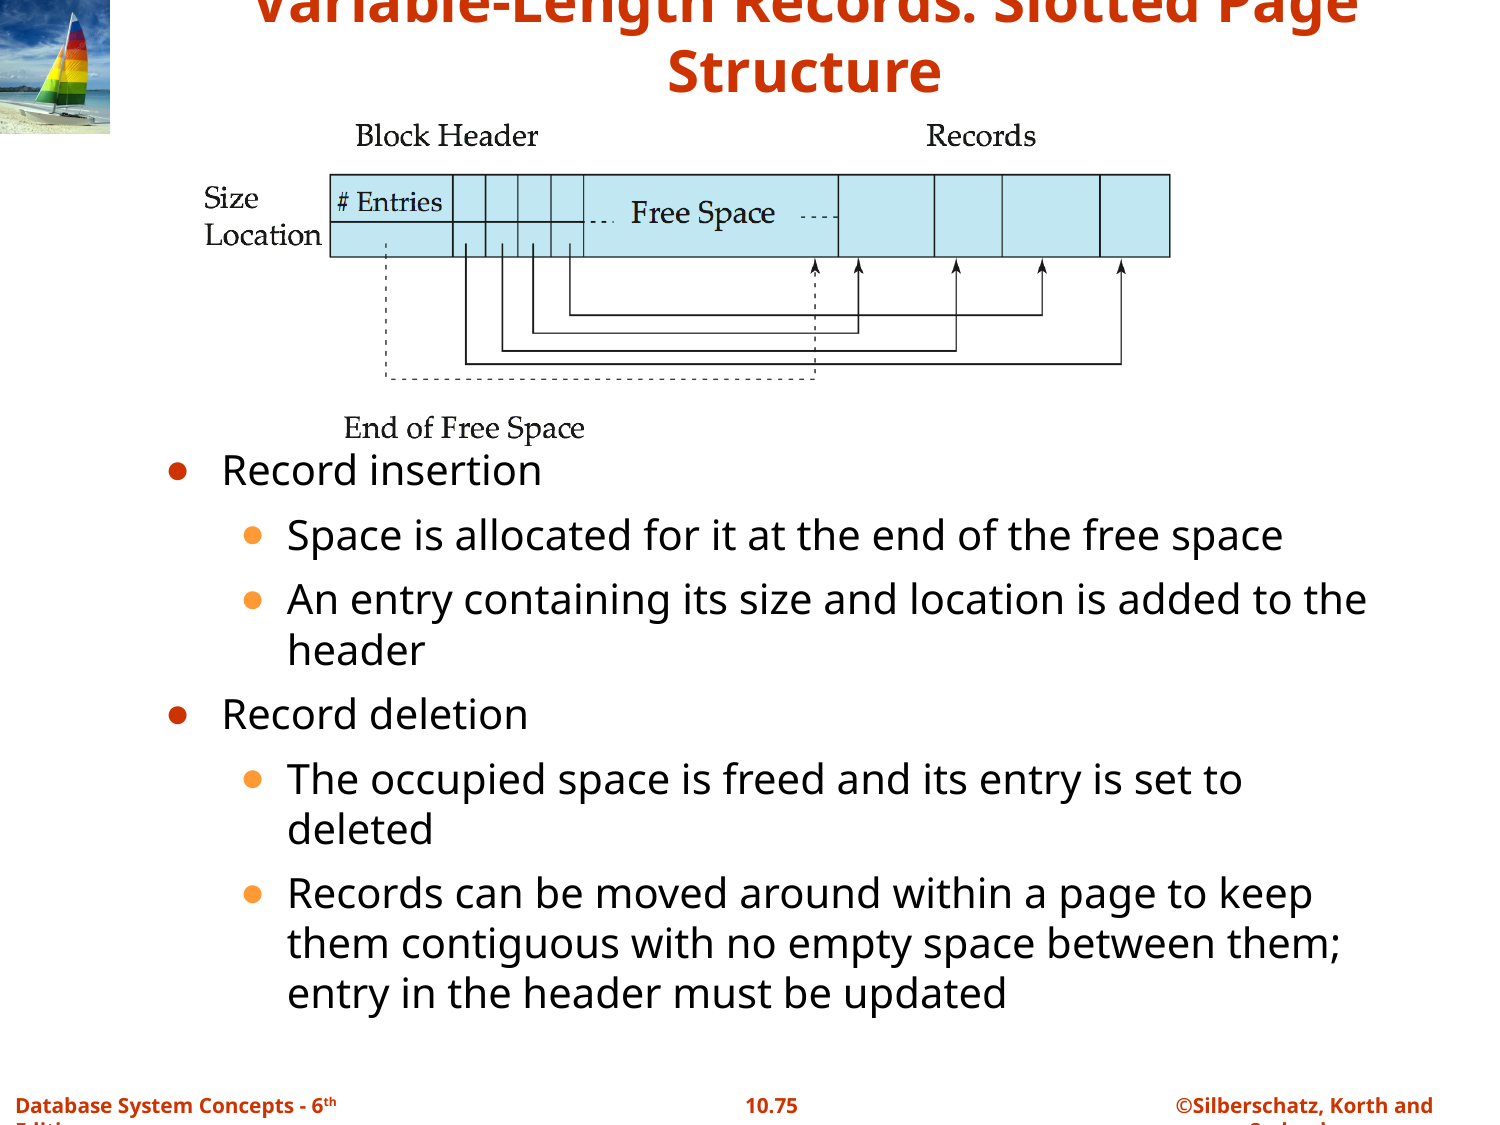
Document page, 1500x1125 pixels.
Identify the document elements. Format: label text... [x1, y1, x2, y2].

picture [0, 0, 110, 134]
title Variable-Length Records: Slotted Page Structure [92, 36, 1500, 112]
picture [203, 116, 1171, 446]
list Record insertion Space is allocated for it at the end of the free space An entry containing its size and location is added to the header Record deletion The occupied space is freed and its entry is set to deleted Records can be moved around within a page to keep them contiguous with no empty space between them; entry in the header must be updated [150, 436, 1400, 1056]
